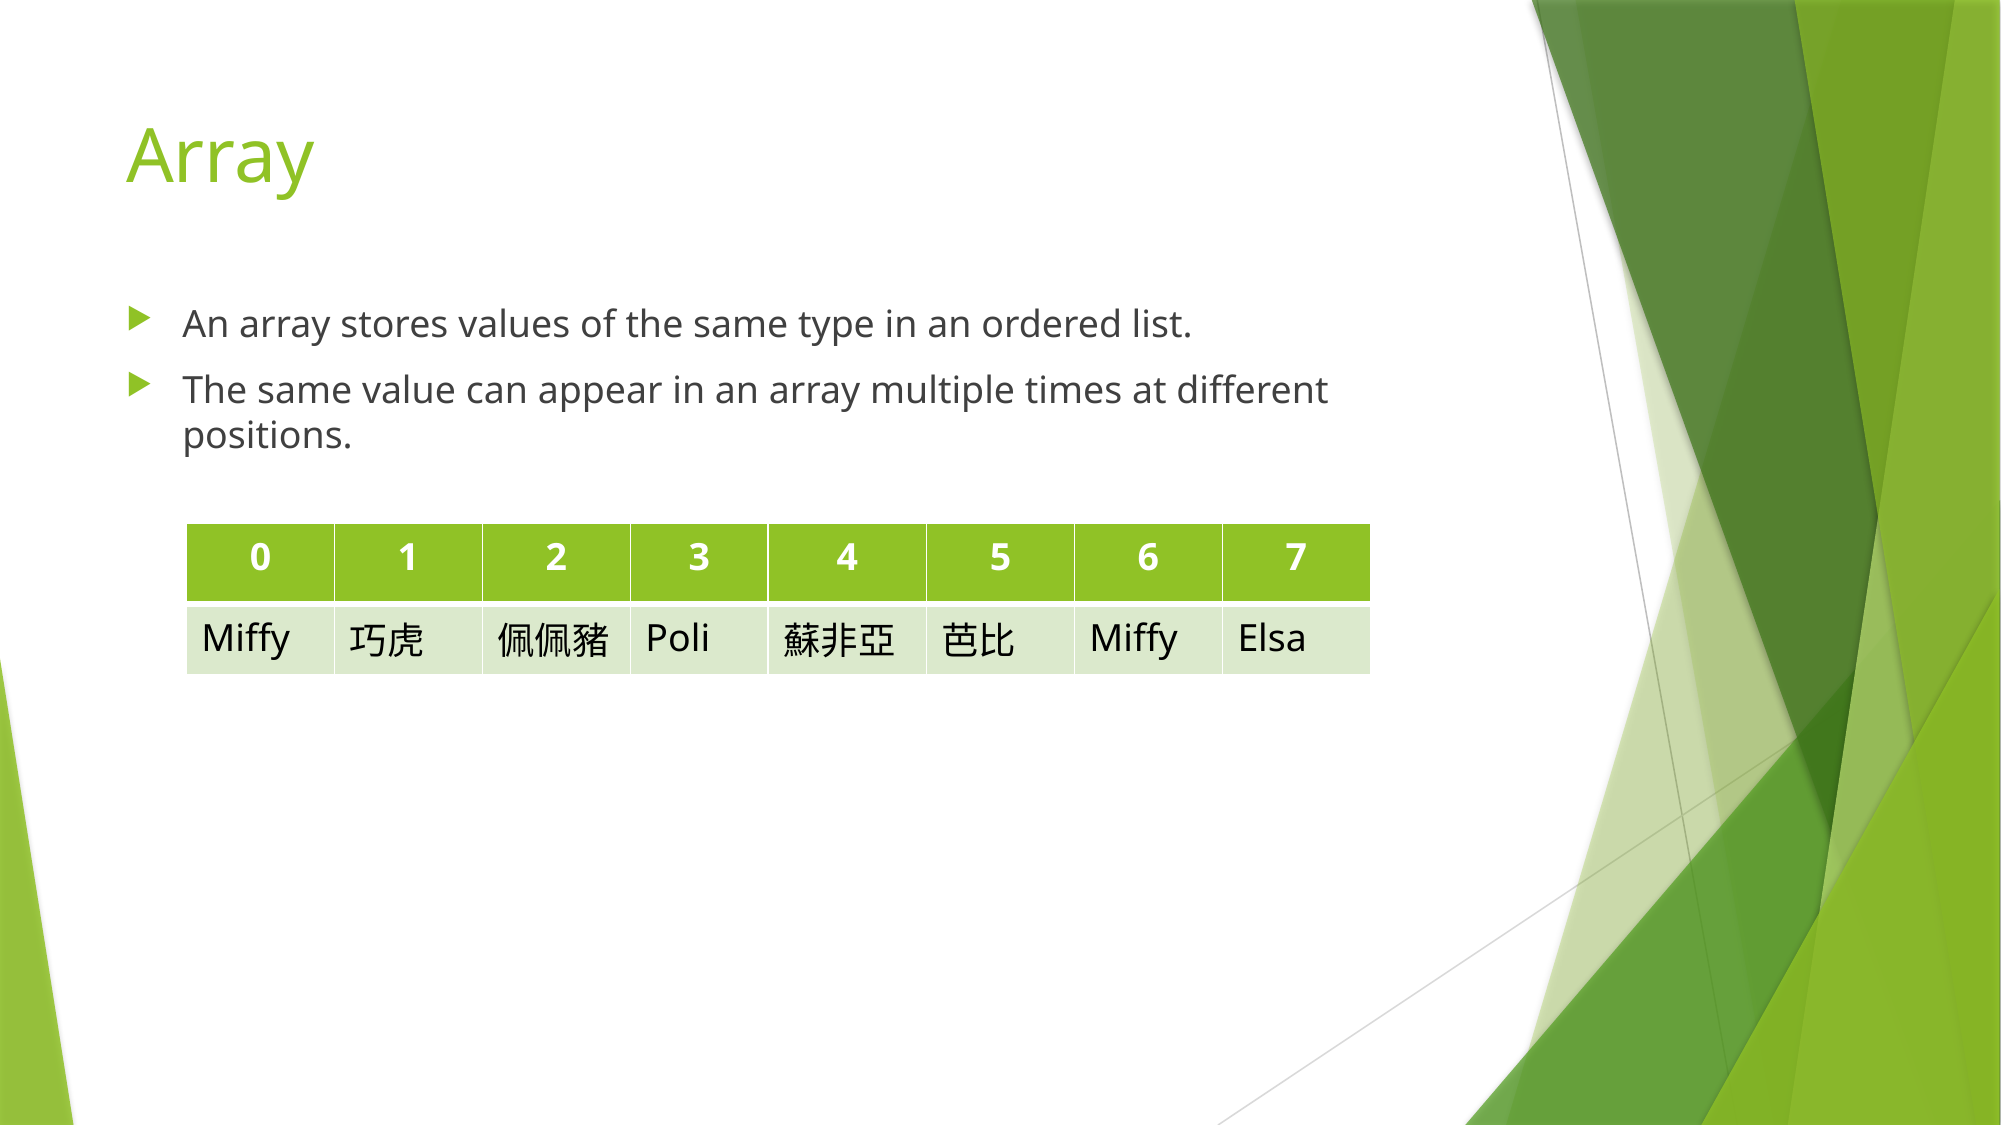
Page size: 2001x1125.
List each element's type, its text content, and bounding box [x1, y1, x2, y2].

table_cell Miffy [187, 607, 334, 674]
table_header 7 [1223, 524, 1370, 601]
table_cell 佩佩豬 [483, 607, 630, 674]
table_header 5 [927, 524, 1074, 601]
title Array [111, 99, 1522, 292]
table_header 4 [769, 524, 926, 601]
table_header 0 [187, 524, 334, 601]
table_cell 巧虎 [335, 607, 482, 674]
table_cell Miffy [1075, 607, 1222, 674]
table_cell 芭比 [927, 607, 1074, 674]
table_header 2 [483, 524, 630, 601]
table_cell 蘇非亞 [769, 607, 926, 674]
list An array stores values of the same type in an ordered list. The same value can appear in an array multiple times at different positions. [111, 292, 1522, 431]
table_cell Elsa [1223, 607, 1370, 674]
table_cell Poli [631, 607, 767, 674]
table_header 1 [335, 524, 482, 601]
table_header 3 [631, 524, 767, 601]
table_header 6 [1075, 524, 1222, 601]
